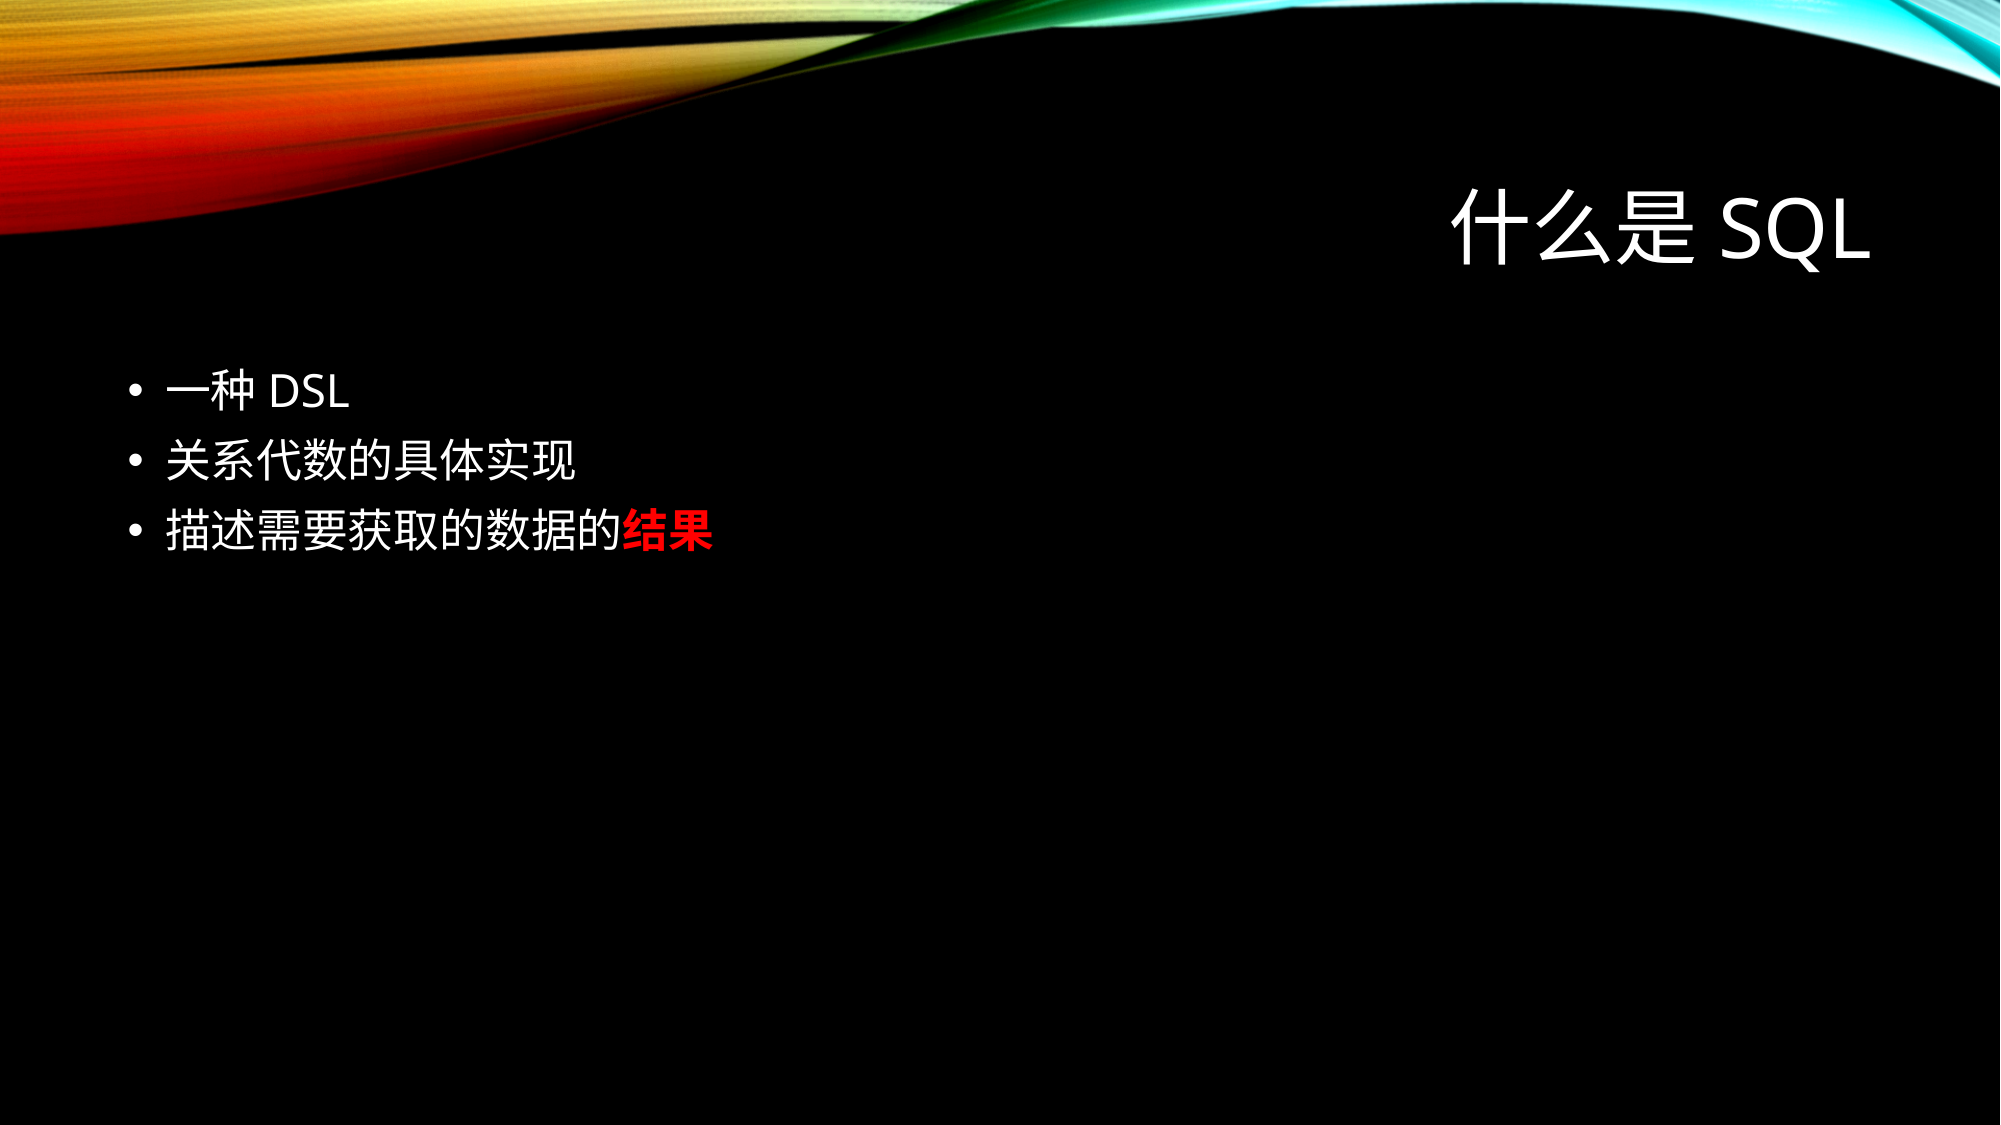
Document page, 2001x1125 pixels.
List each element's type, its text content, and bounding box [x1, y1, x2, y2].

picture [0, 0, 2000, 237]
title 什么是sql [474, 125, 1888, 338]
list 一种DSL 关系代数的具体实现 描述需要获取的数据的结果 [112, 360, 1888, 1021]
